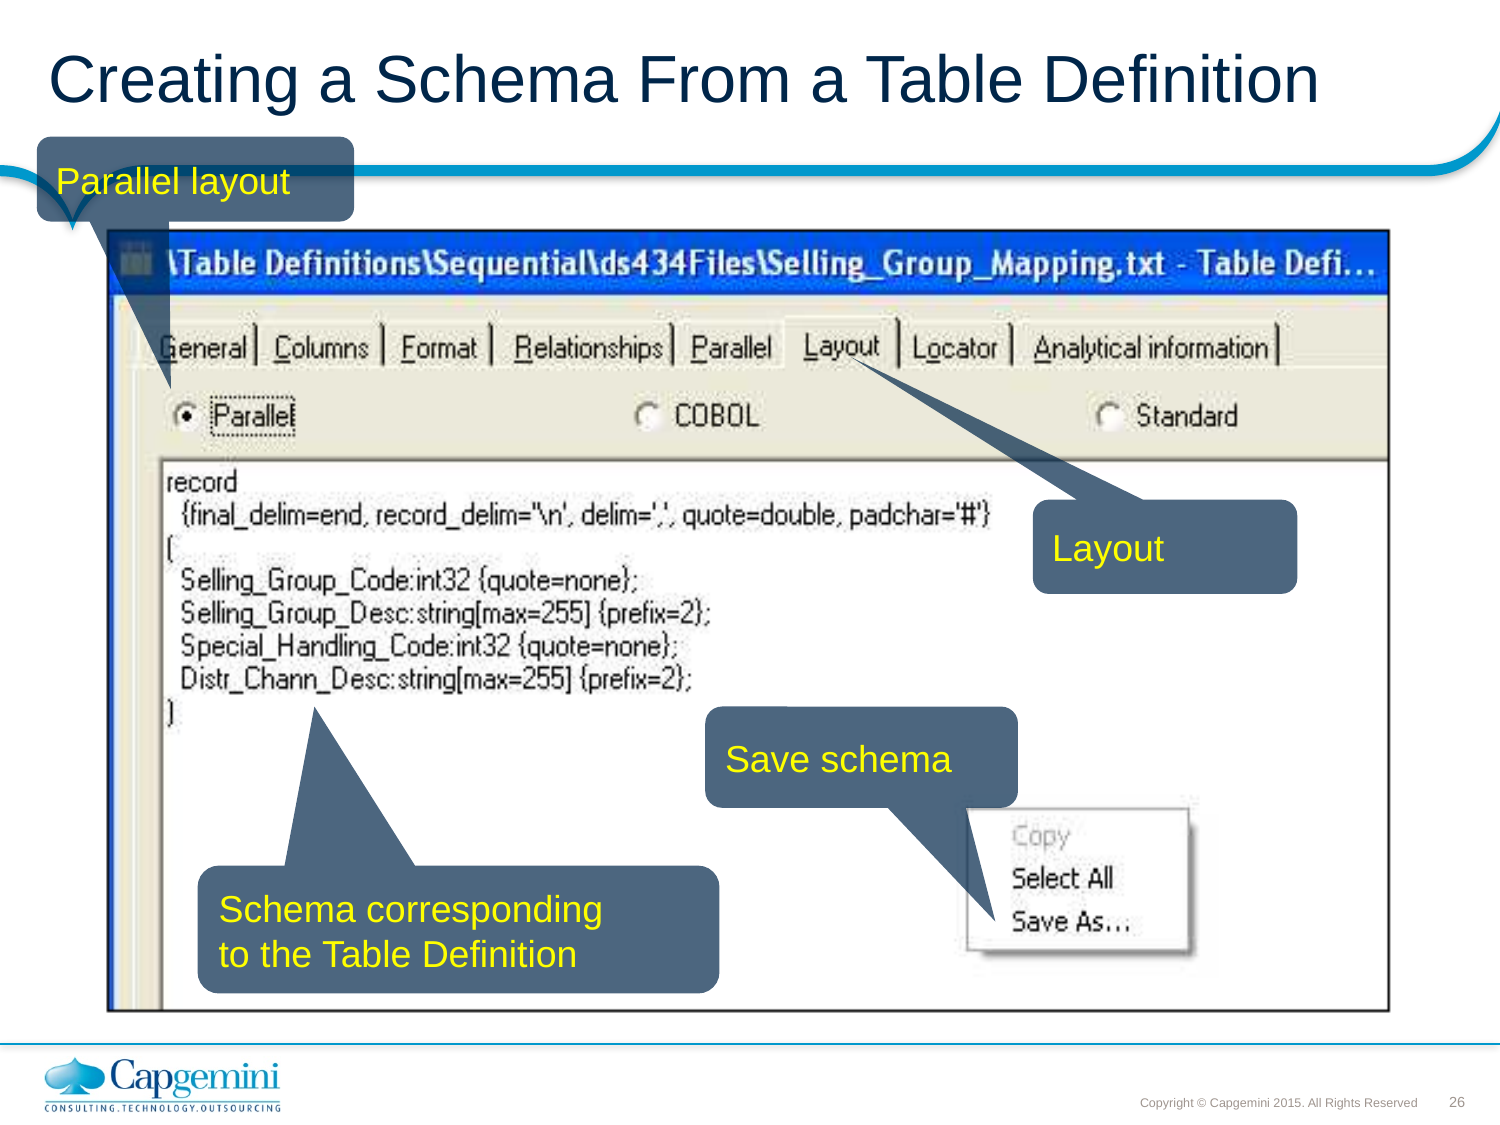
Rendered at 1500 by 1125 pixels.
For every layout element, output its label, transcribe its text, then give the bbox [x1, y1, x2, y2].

picture [98, 220, 1400, 1023]
title Creating a Schema From a Table Definition [0, 0, 1500, 165]
picture [44, 1056, 281, 1113]
text_box Parallel layout [36, 136, 355, 229]
